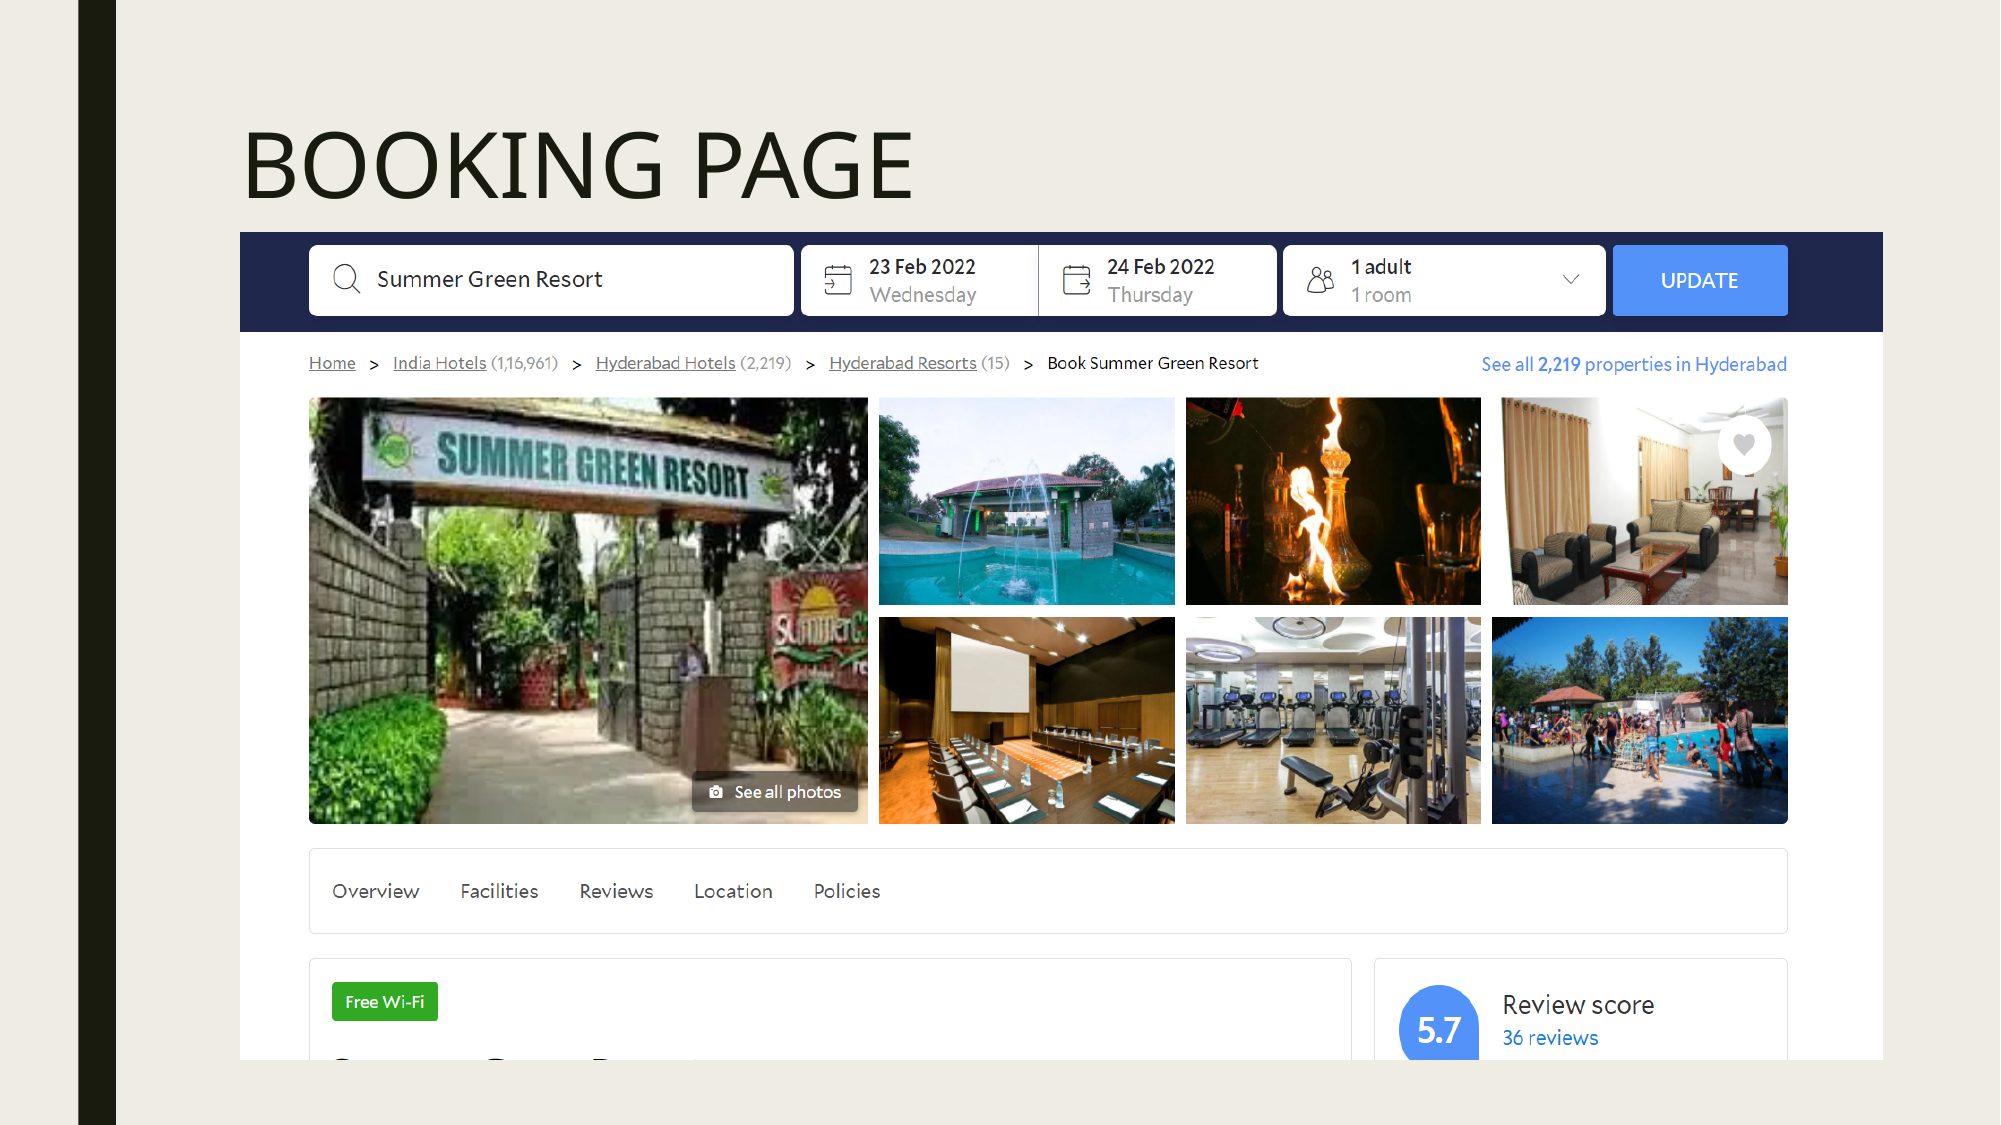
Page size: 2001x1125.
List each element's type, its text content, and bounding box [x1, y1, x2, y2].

title BOOKING PAGE [225, 112, 1800, 357]
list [239, 231, 1883, 1060]
